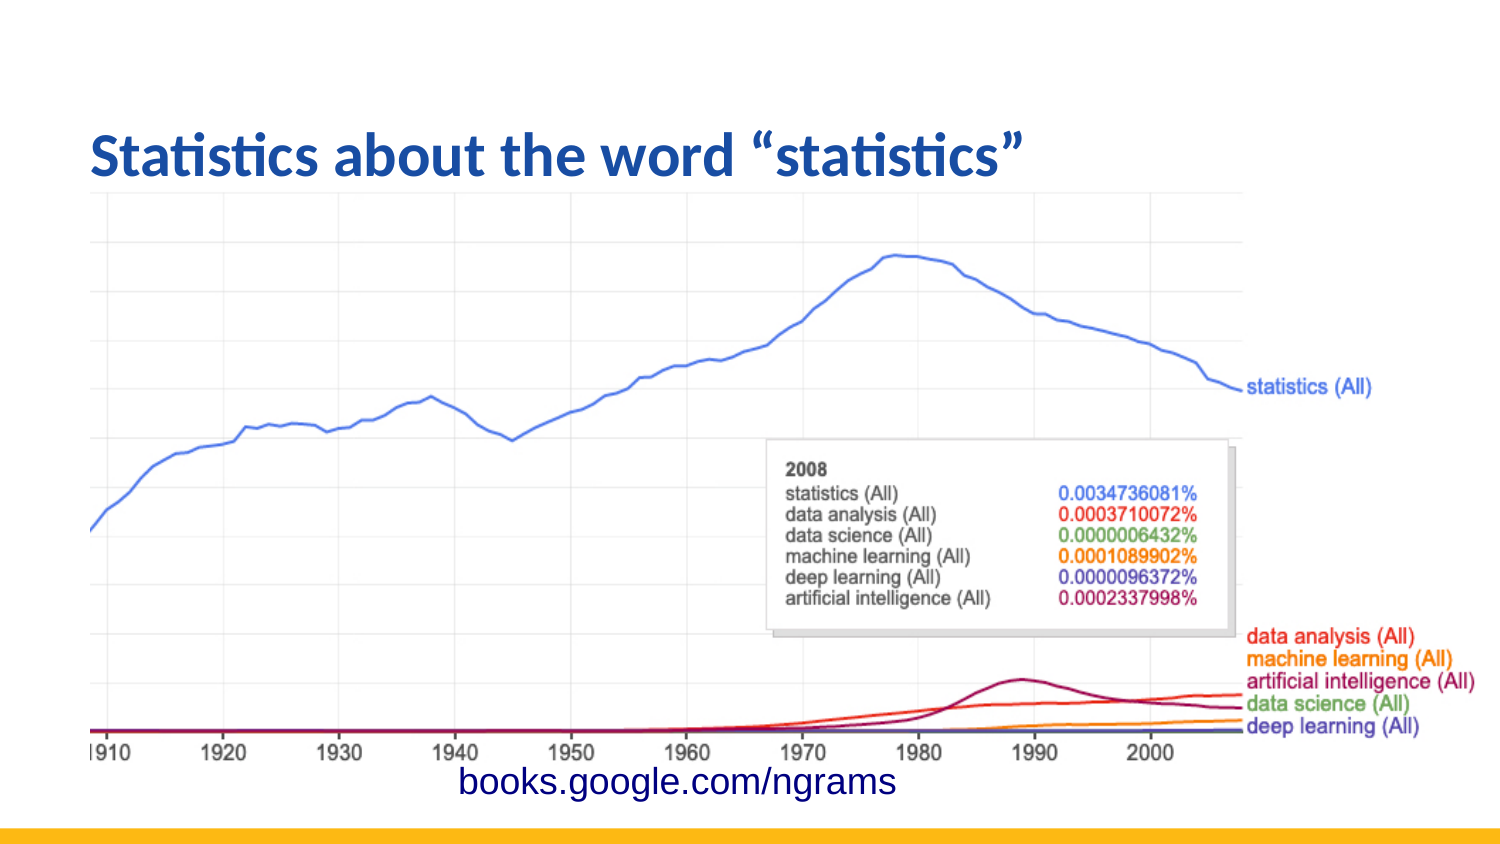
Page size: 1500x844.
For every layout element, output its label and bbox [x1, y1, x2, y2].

text_box [443, 753, 1035, 810]
title [75, 0, 1425, 197]
picture [90, 180, 1480, 765]
